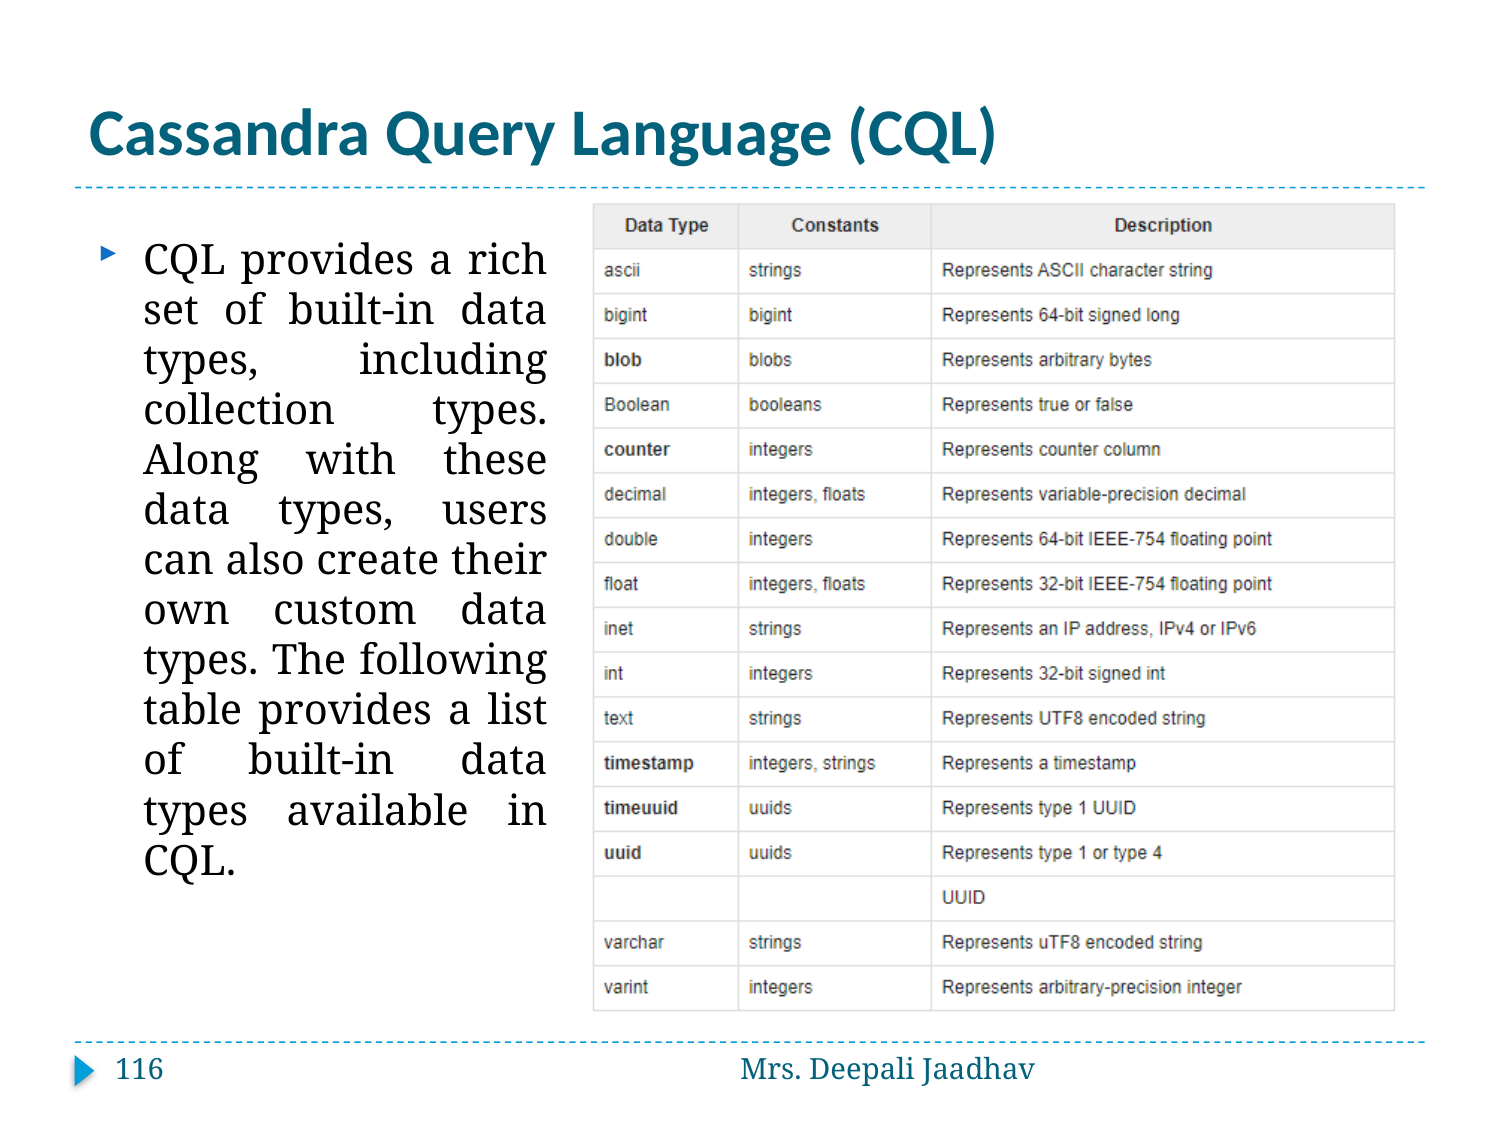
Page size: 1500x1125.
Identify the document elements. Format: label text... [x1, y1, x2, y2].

slide_number 116 [100, 1042, 426, 1103]
title Cassandra Query Language (CQL) [75, 75, 1133, 177]
list CQL provides a rich set of built-in data types, including collection types. Along with these data types, users can also create their own custom data types. The following table provides a list of built-in data types available in CQL. [83, 224, 563, 992]
footer Mrs. Deepali Jaadhav [475, 1042, 1051, 1103]
picture [587, 199, 1403, 1026]
